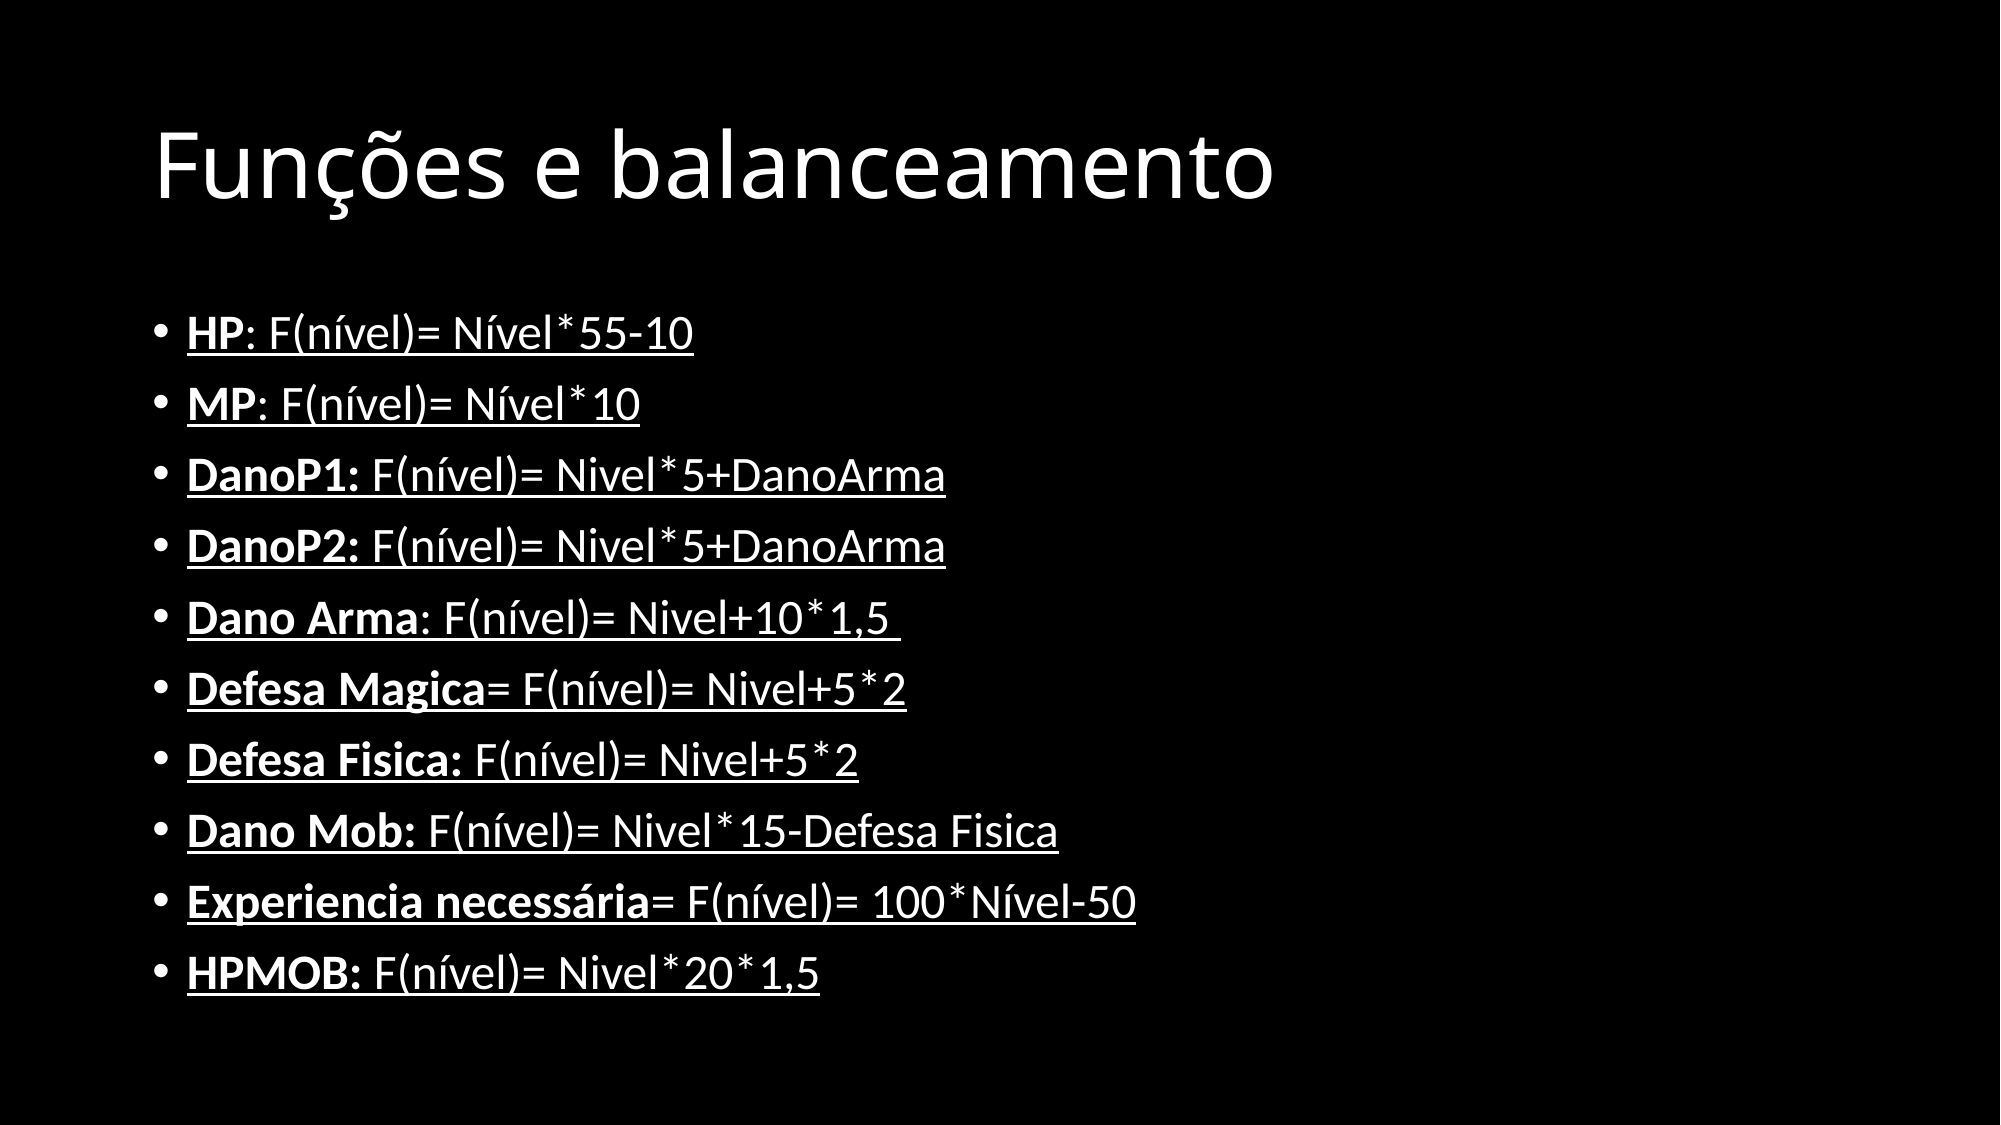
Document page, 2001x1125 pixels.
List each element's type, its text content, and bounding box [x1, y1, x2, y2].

list HP: F(nível)= Nível*55-10 MP: F(nível)= Nível*10 DanoP1: F(nível)= Nivel*5+DanoArma DanoP2: F(nível)= Nivel*5+DanoArma Dano Arma: F(nível)= Nivel+10*1,5 Defesa Magica= F(nível)= Nivel+5*2 Defesa Fisica: F(nível)= Nivel+5*2 Dano Mob: F(nível)= Nivel*15-Defesa Fisica Experiencia necessária= F(nível)= 100*Nível-50 HPMOB: F(nível)= Nivel*20*1,5 [137, 299, 1863, 1014]
title Funções e balanceamento [137, 59, 1863, 278]
